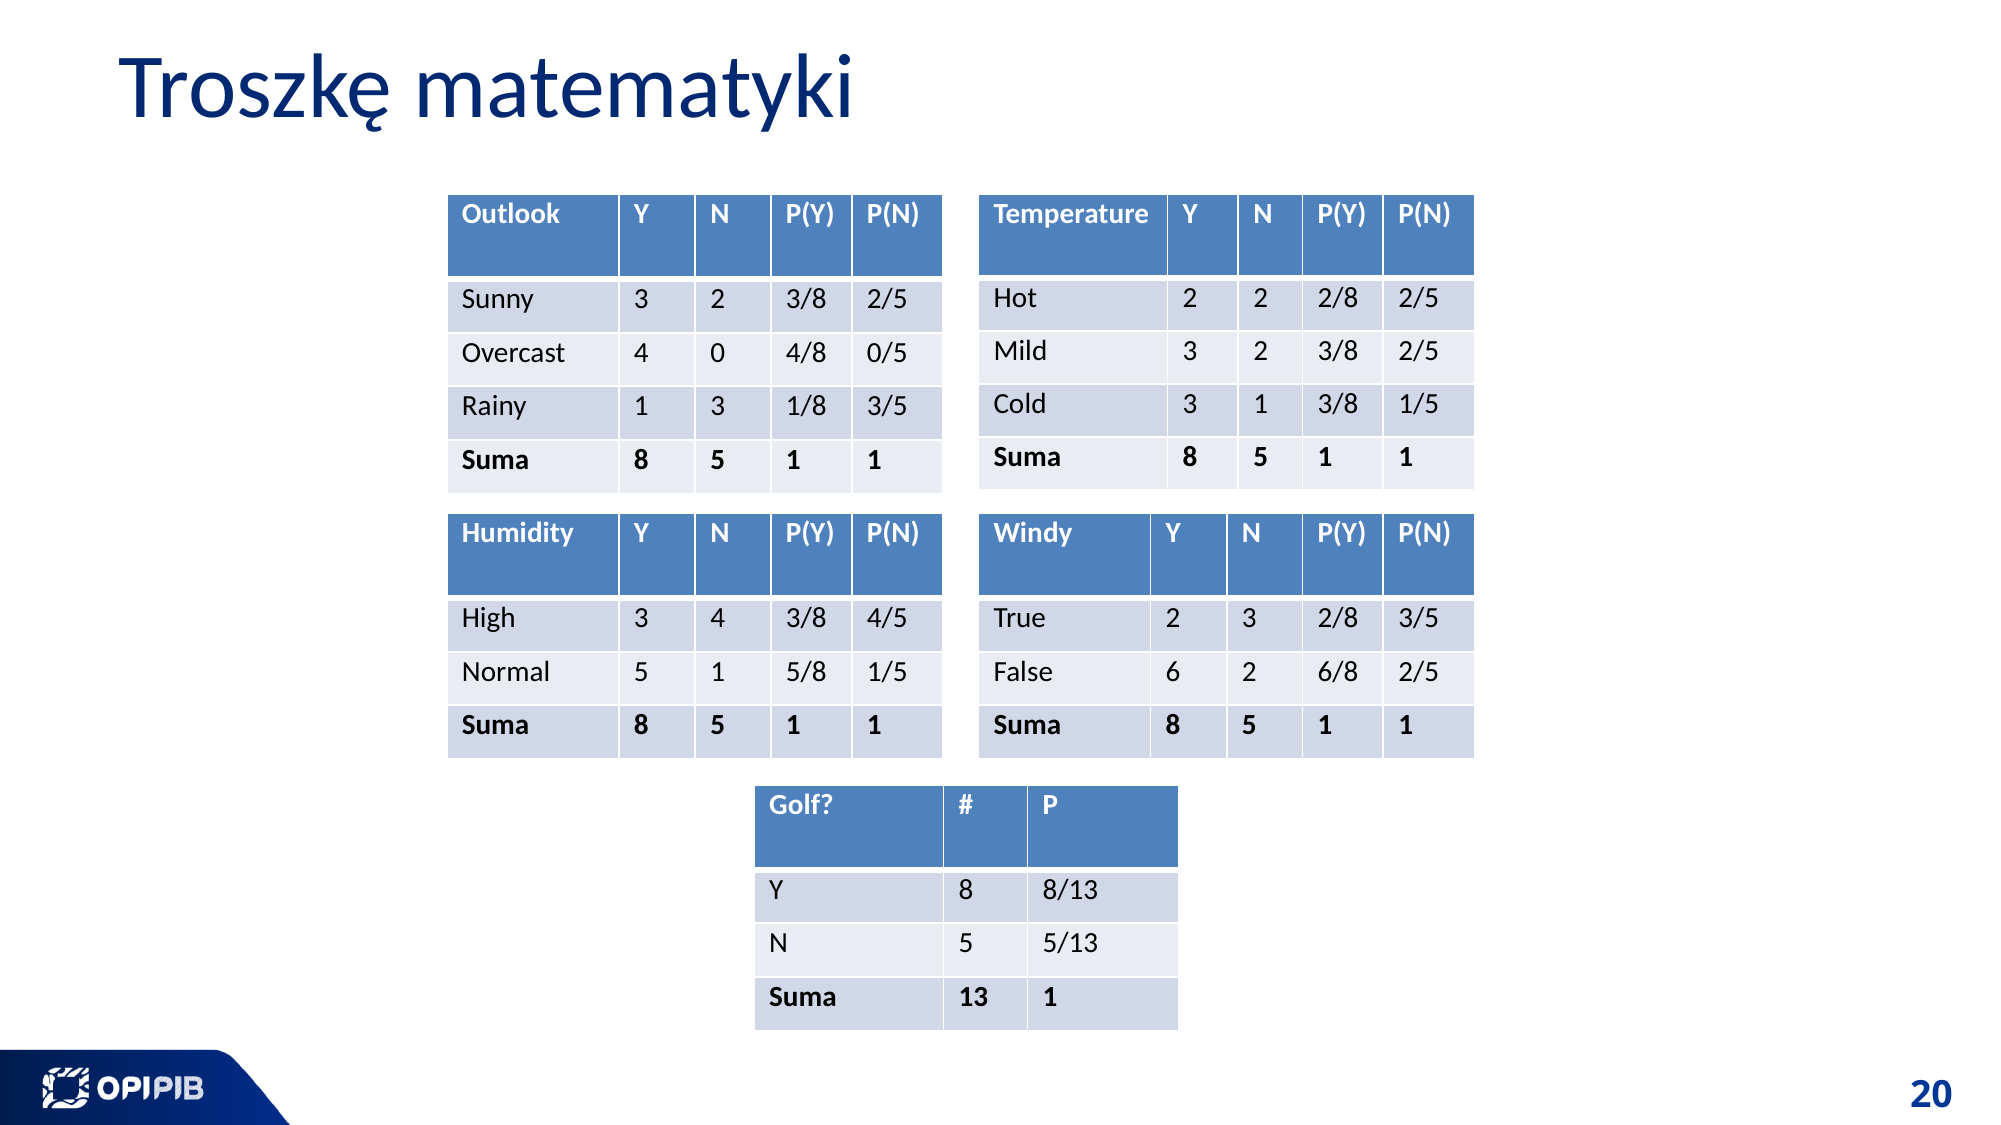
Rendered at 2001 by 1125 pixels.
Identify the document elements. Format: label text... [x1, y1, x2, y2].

table_header P(Y) [772, 514, 851, 595]
table_cell 2 [1151, 601, 1226, 651]
picture [0, 0, 2000, 1125]
table_header Outlook [448, 195, 618, 276]
table_cell 1/5 [1384, 385, 1474, 436]
table_cell Sunny [448, 282, 618, 332]
table_cell 2 [1239, 332, 1302, 383]
table_cell 3/8 [1303, 385, 1382, 436]
table_cell 2 [1239, 281, 1302, 330]
table_cell 1 [772, 441, 851, 493]
table_cell 1 [1384, 438, 1474, 489]
table_header N [696, 514, 770, 595]
table_cell 4/5 [853, 601, 942, 651]
table_cell 6 [1151, 653, 1226, 704]
table_cell 1 [853, 706, 942, 758]
table_header Humidity [448, 514, 618, 595]
table_header N [696, 195, 770, 276]
table_header P(Y) [1303, 514, 1382, 595]
table_cell Cold [979, 385, 1167, 436]
table_cell 5 [696, 706, 770, 758]
table_header Golf? [755, 786, 943, 867]
table_cell 5 [944, 924, 1027, 976]
table_cell 3 [1168, 385, 1237, 436]
table_cell 1/8 [772, 387, 851, 439]
table_cell High [448, 601, 618, 651]
table_header Y [620, 514, 694, 595]
table_cell 4 [620, 334, 694, 385]
table_header Y [1168, 195, 1237, 275]
table_cell 5 [696, 441, 770, 493]
table_cell 4 [696, 601, 770, 651]
table_cell 2/8 [1303, 281, 1382, 330]
table_cell 3/5 [853, 387, 942, 439]
table_cell 1 [1239, 385, 1302, 436]
table_cell Suma [448, 706, 618, 758]
table_header P [1028, 786, 1178, 867]
table_header P(Y) [772, 195, 851, 276]
table_cell 5 [1239, 438, 1302, 489]
table_cell 3 [696, 387, 770, 439]
table_cell 8 [620, 441, 694, 493]
table_cell Overcast [448, 334, 618, 385]
table_cell 3 [620, 601, 694, 651]
table_cell 1 [853, 441, 942, 493]
table_cell 1 [1303, 706, 1382, 758]
table_header N [1228, 514, 1302, 595]
table_cell 8/13 [1028, 873, 1178, 922]
slide_number 20 [1518, 1065, 1968, 1125]
table_cell 5/13 [1028, 924, 1178, 976]
table_cell 1 [772, 706, 851, 758]
table_header Temperature [979, 195, 1167, 275]
table_cell 2/5 [1384, 332, 1474, 383]
table_cell Suma [979, 438, 1167, 489]
table_cell 8 [944, 873, 1027, 922]
table_cell 1 [696, 653, 770, 704]
table_header P(Y) [1303, 195, 1382, 275]
table_header P(N) [853, 195, 942, 276]
table_cell 3/8 [1303, 332, 1382, 383]
table_cell Hot [979, 281, 1167, 330]
table_cell 5 [620, 653, 694, 704]
table_cell 8 [1168, 438, 1237, 489]
table_cell 2 [696, 282, 770, 332]
table_header Y [1151, 514, 1226, 595]
table_cell 2 [1228, 653, 1302, 704]
table_header # [944, 786, 1027, 867]
table_header P(N) [853, 514, 942, 595]
table_cell 1/5 [853, 653, 942, 704]
table_cell 2/8 [1303, 601, 1382, 651]
table_cell 8 [1151, 706, 1226, 758]
table_cell 0 [696, 334, 770, 385]
table_cell 8 [620, 706, 694, 758]
title Troszkę matematyki [103, 0, 1829, 177]
table_cell Suma [448, 441, 618, 493]
table_cell 3 [1228, 601, 1302, 651]
table_cell 1 [620, 387, 694, 439]
table_cell 0/5 [853, 334, 942, 385]
table_cell 2/5 [1384, 281, 1474, 330]
table_cell Y [755, 873, 943, 922]
table_cell 2/5 [1384, 653, 1474, 704]
table_cell Mild [979, 332, 1167, 383]
table_cell True [979, 601, 1150, 651]
table_header N [1239, 195, 1302, 275]
table_cell 3/5 [1384, 601, 1474, 651]
table_cell Normal [448, 653, 618, 704]
table_cell False [979, 653, 1150, 704]
table_cell 3/8 [772, 601, 851, 651]
table_cell 5 [1228, 706, 1302, 758]
table_cell 1 [1303, 438, 1382, 489]
table_header Windy [979, 514, 1150, 595]
table_header P(N) [1384, 514, 1474, 595]
table_cell 2 [1168, 281, 1237, 330]
table_cell 3 [620, 282, 694, 332]
table_cell 4/8 [772, 334, 851, 385]
table_header Y [620, 195, 694, 276]
table_header P(N) [1384, 195, 1474, 275]
table_cell Suma [979, 706, 1150, 758]
table_cell N [755, 924, 943, 976]
table_cell 2/5 [853, 282, 942, 332]
table_cell Suma [755, 978, 943, 1030]
table_cell 6/8 [1303, 653, 1382, 704]
table_cell 3 [1168, 332, 1237, 383]
table_cell 5/8 [772, 653, 851, 704]
table_cell 1 [1384, 706, 1474, 758]
table_cell 1 [1028, 978, 1178, 1030]
table_cell 13 [944, 978, 1027, 1030]
table_cell Rainy [448, 387, 618, 439]
table_cell 3/8 [772, 282, 851, 332]
